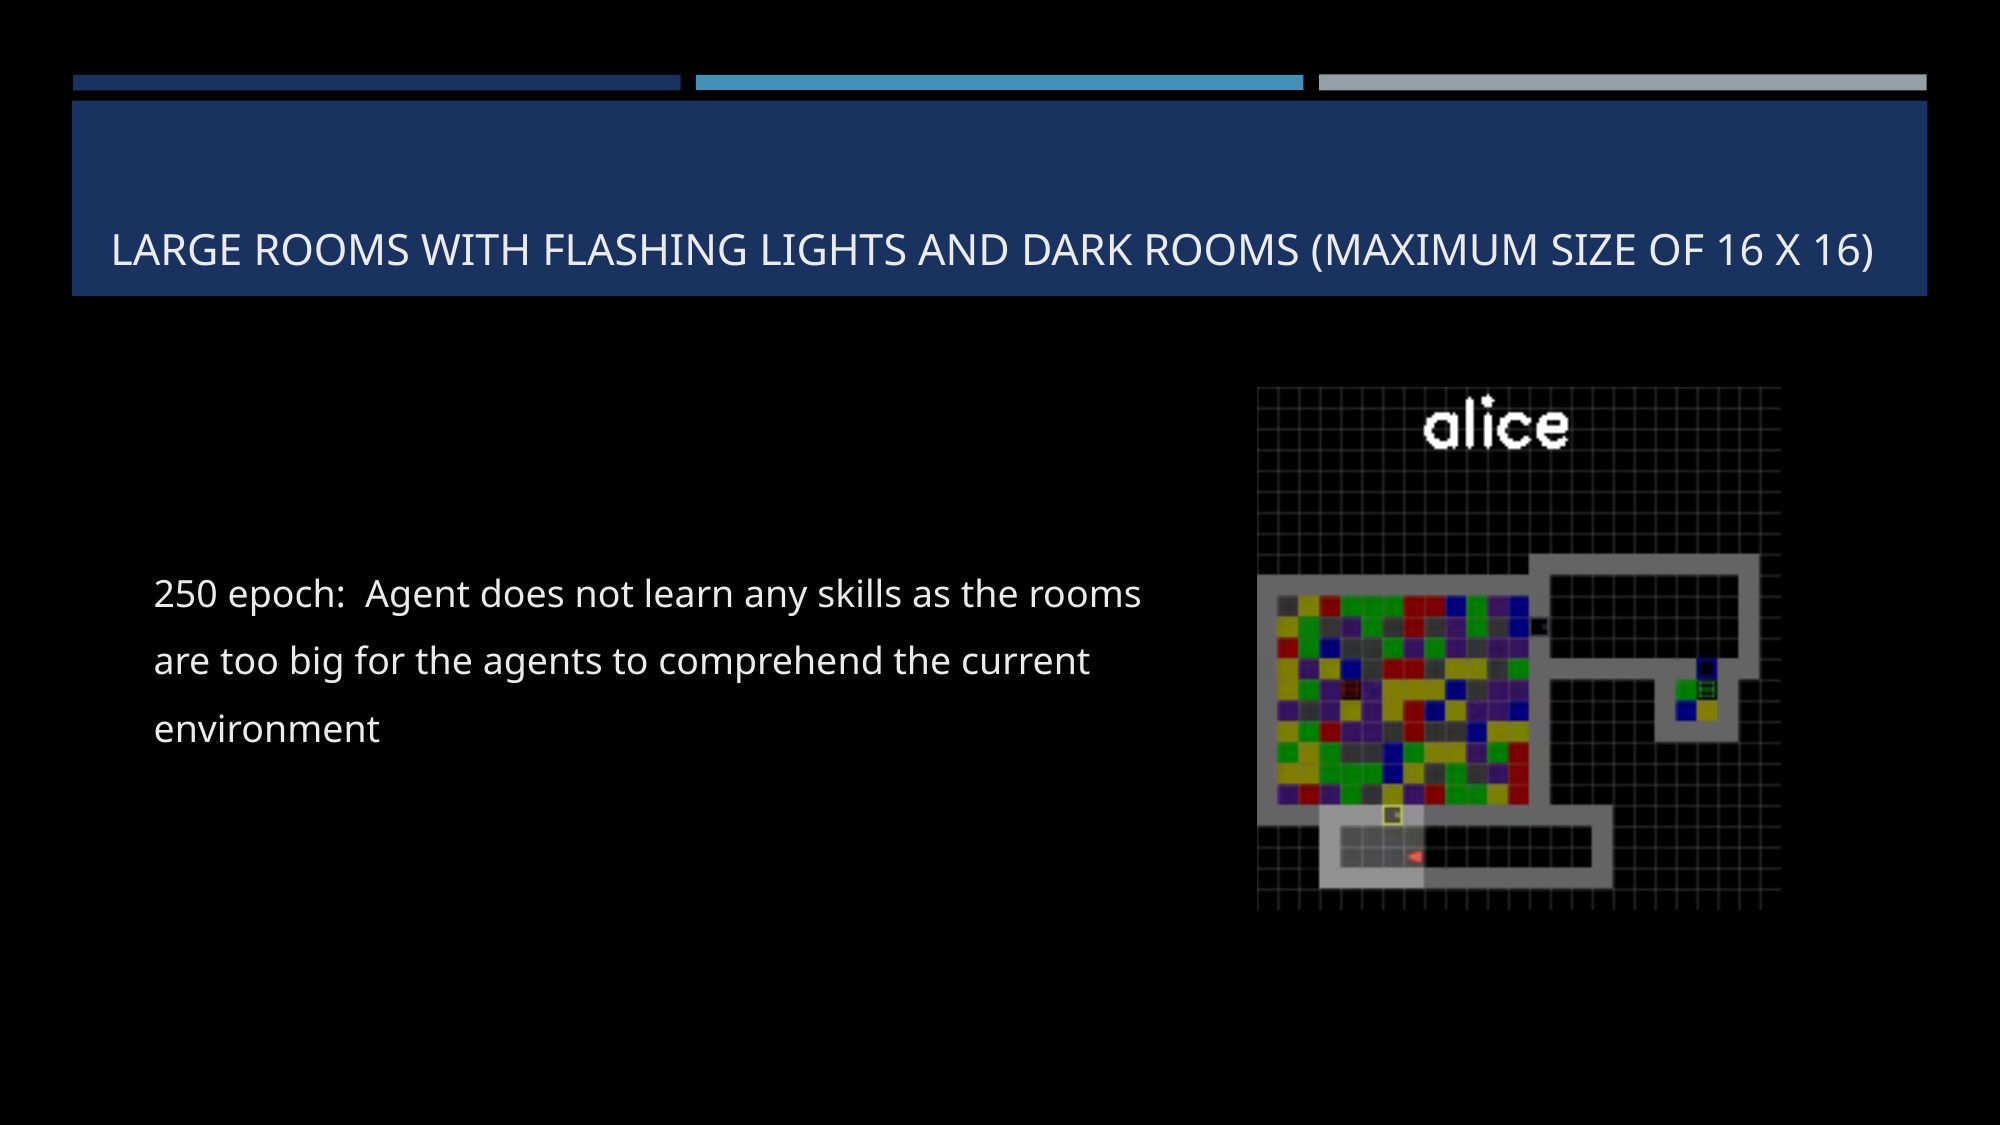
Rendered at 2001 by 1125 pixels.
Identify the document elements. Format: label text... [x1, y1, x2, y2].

text_box 250 epoch: Agent does not learn any skills as the rooms are too big for the agents to comprehend the current environment [138, 346, 1195, 951]
title Large rooms with flashing lights and dark rooms (maximum size of 16 x 16) [95, 115, 1905, 282]
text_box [1256, 385, 1782, 912]
